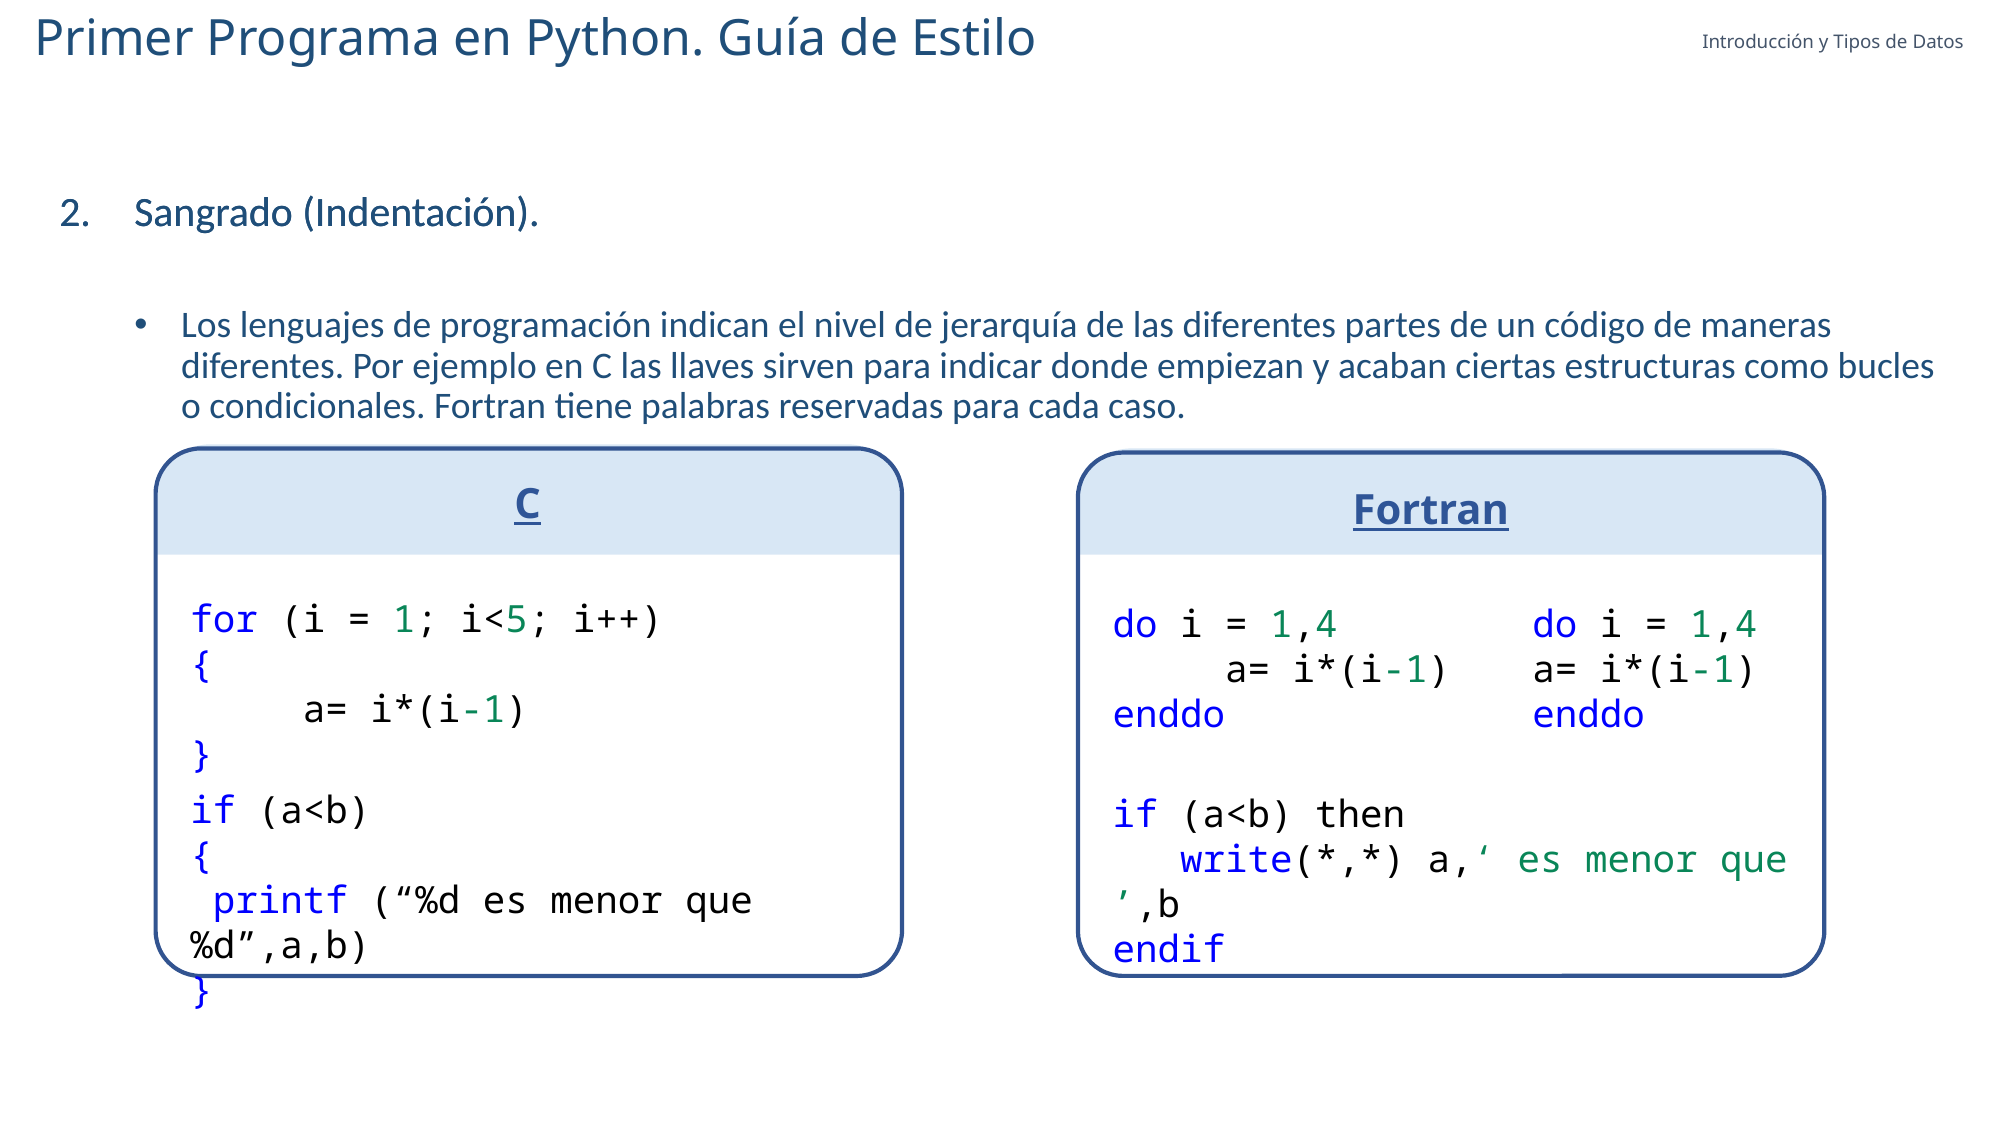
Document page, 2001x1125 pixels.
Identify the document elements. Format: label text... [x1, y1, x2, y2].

text_box Primer Programa en Python. Guía de Estilo [19, 0, 1053, 73]
text_box do i = 1,4 a= i*(i-1) enddo [1097, 592, 1481, 742]
text_box Introducción y Tipos de Datos [1614, 24, 2000, 70]
text_box if (a<b) { printf (“%d es menor que %d”,a,b) } [175, 778, 956, 1019]
text_box do i = 1,4 a= i*(i-1) enddo [1517, 592, 1901, 742]
text_box if (a<b) then write(*,*) a,‘ es menor que ’,b endif [1097, 783, 1878, 978]
text_box [1076, 480, 1826, 969]
text_box for (i = 1; i<5; i++) { a= i*(i-1) } [175, 588, 695, 778]
text_box Sangrado (Indentación). Los lenguajes de programación indican el nivel de jerarquía de las diferentes partes de un código de maneras diferentes. Por ejemplo en C las llaves sirven para indicar donde empiezan y acaban ciertas estructuras como bucles o condicionales. Fortran tiene palabras reservadas para cada caso. [44, 177, 1956, 480]
text_box [154, 480, 904, 970]
